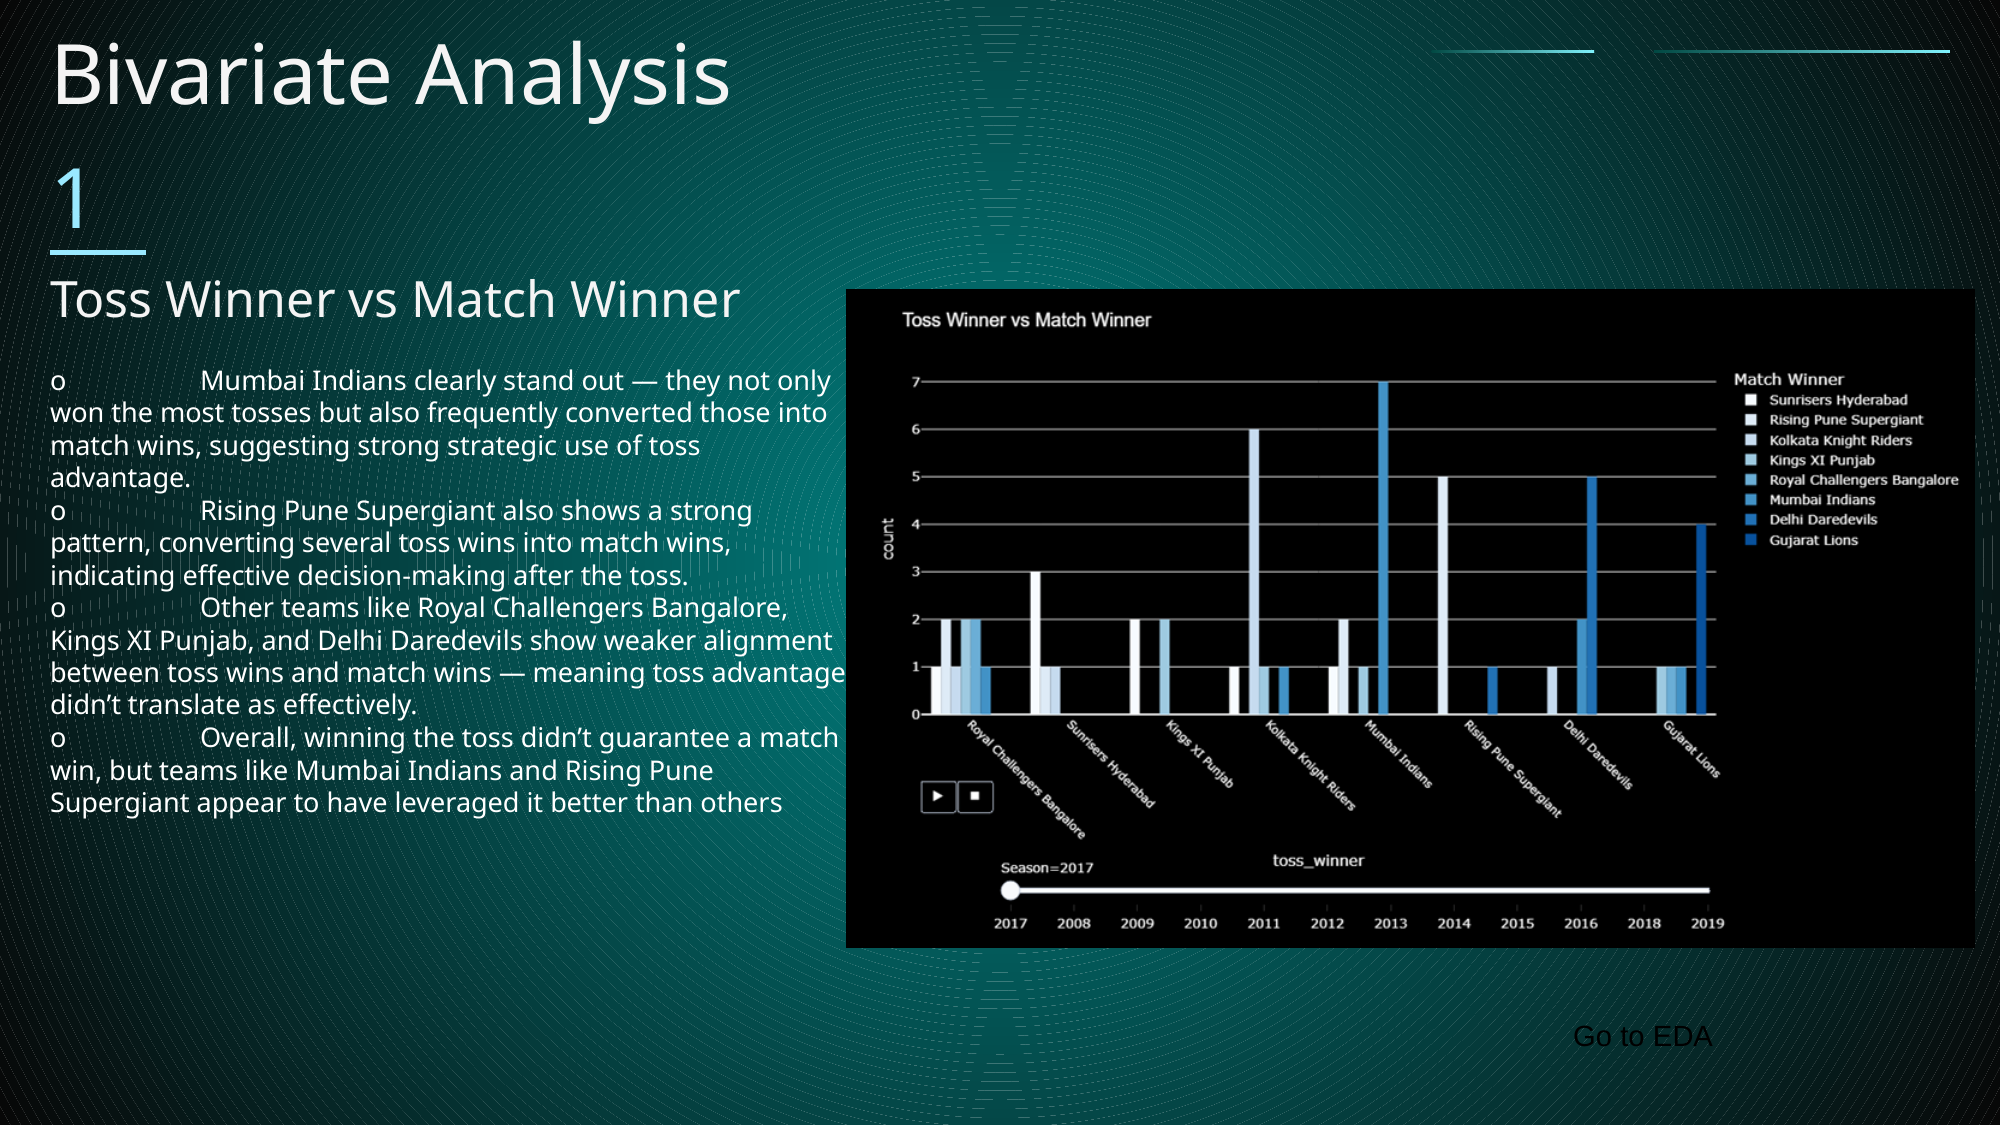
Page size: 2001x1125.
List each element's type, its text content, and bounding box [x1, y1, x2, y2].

title Bivariate Analysis [50, 21, 942, 113]
picture [845, 289, 1976, 949]
subtitle o Mumbai Indians clearly stand out — they not only won the most tosses but also frequently converted those into match wins, suggesting strong strategic use of toss advantage. o Rising Pune Supergiant also shows a strong pattern, converting several toss wins into match wins, indicating effective decision-making after the toss. o Other teams like Royal Challengers Bangalore, Kings XI Punjab, and Delhi Daredevils show weaker alignment between toss wins and match wins — meaning toss advantage didn’t translate as effectively. o Overall, winning the toss didn’t guarantee a match win, but teams like Mumbai Indians and Rising Pune Supergiant appear to have leveraged it better than others [50, 363, 840, 833]
title 1 [30, 174, 300, 266]
title Toss Winner vs Match Winner [50, 267, 1268, 329]
text_box Go to EDA [1558, 1009, 2000, 1060]
